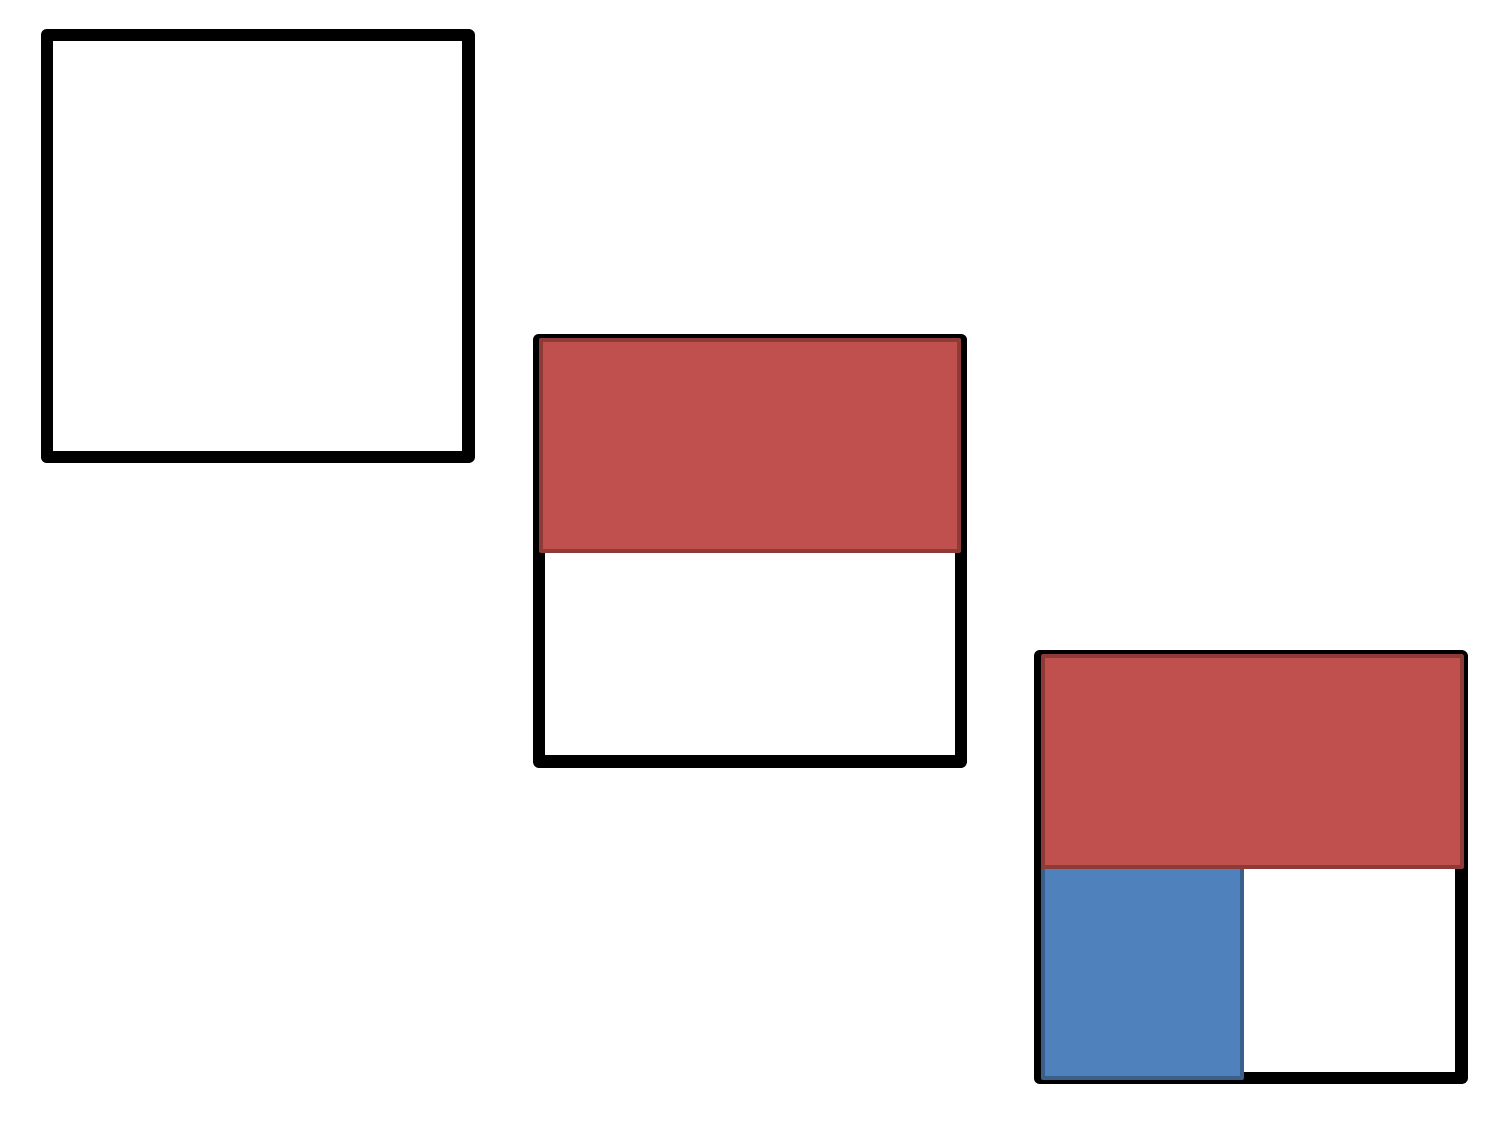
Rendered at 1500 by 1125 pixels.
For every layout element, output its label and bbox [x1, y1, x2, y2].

text_box [539, 338, 961, 553]
text_box [1041, 869, 1244, 1080]
text_box [1041, 654, 1464, 869]
text_box [1244, 869, 1464, 1080]
text_box [45, 33, 471, 459]
text_box [537, 338, 963, 764]
